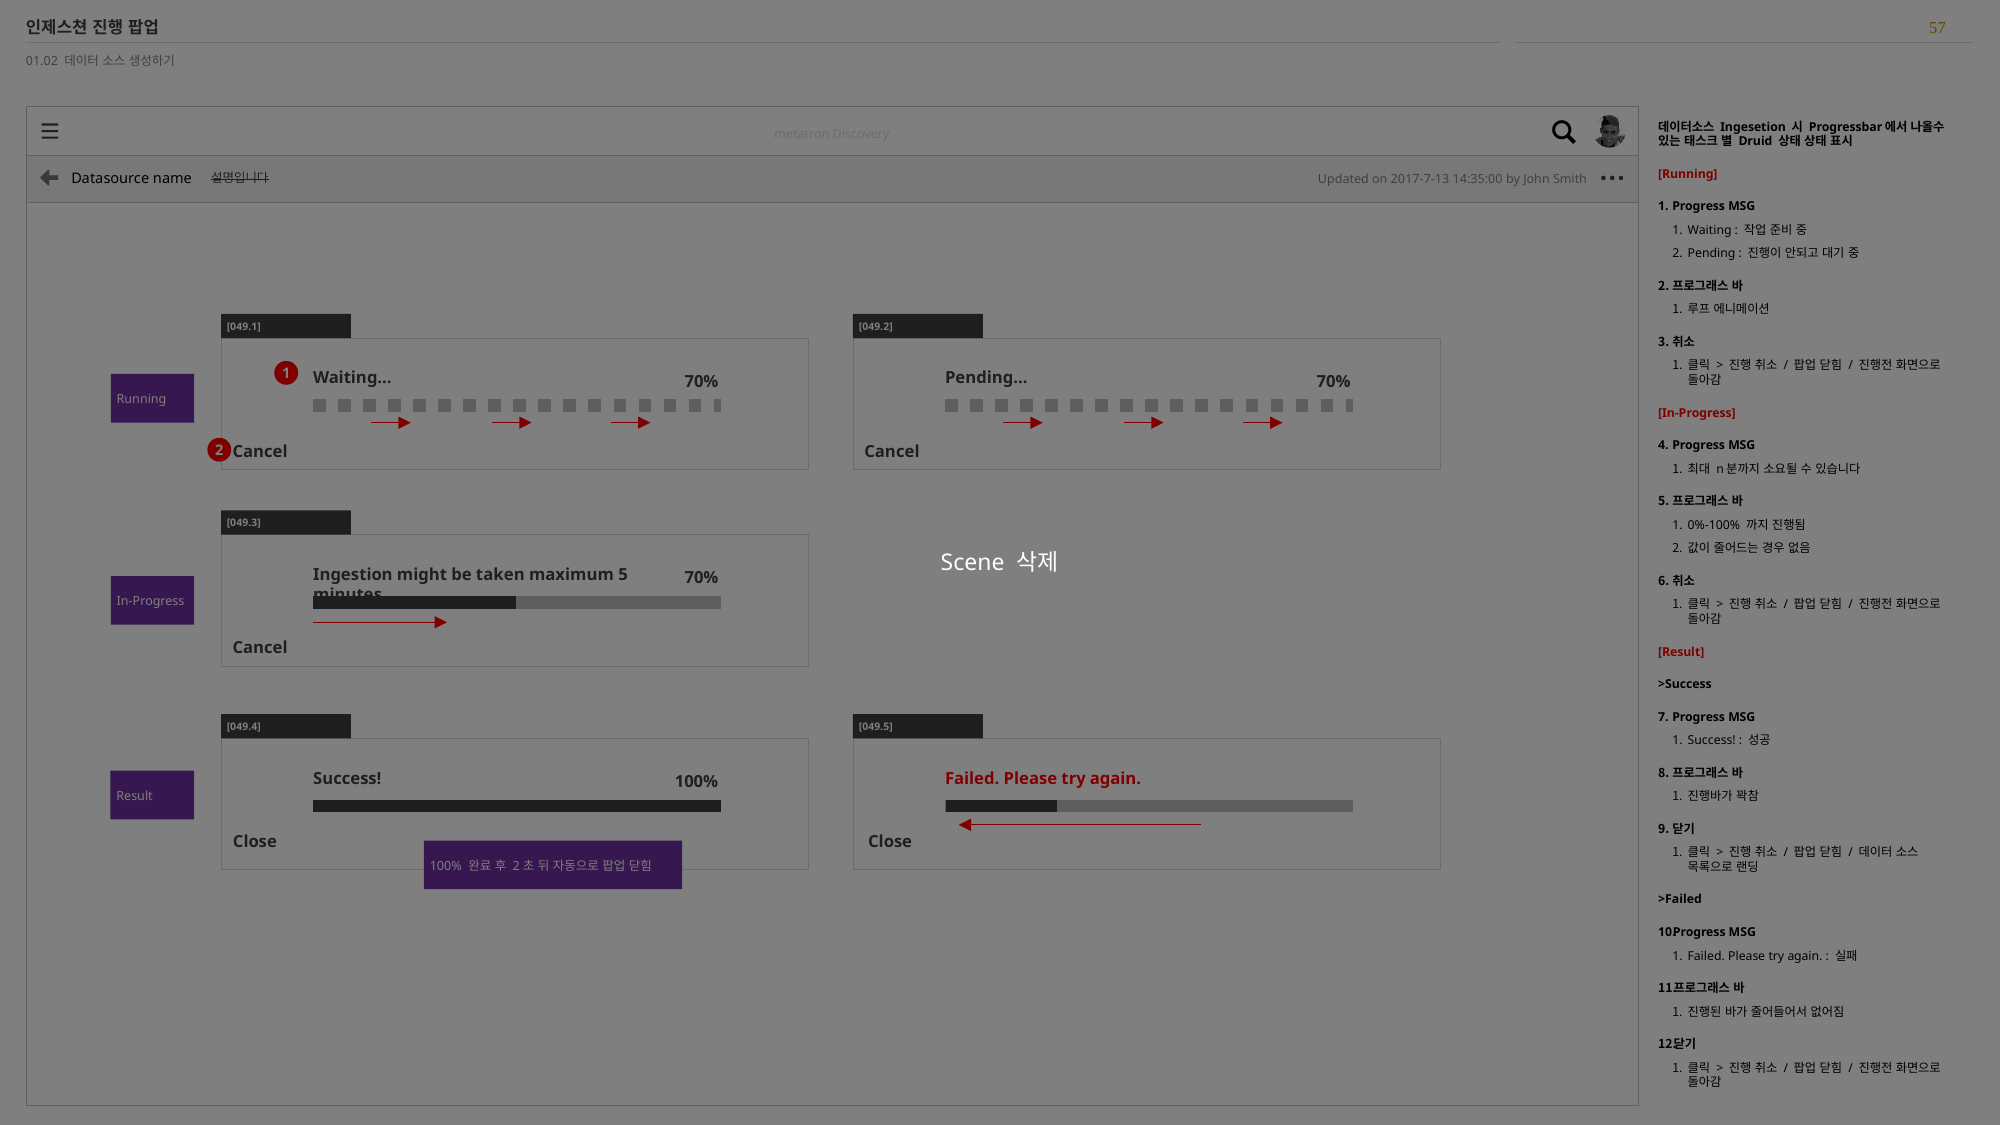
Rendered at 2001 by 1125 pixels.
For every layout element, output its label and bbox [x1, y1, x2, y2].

text_box [0, 0, 2000, 1125]
